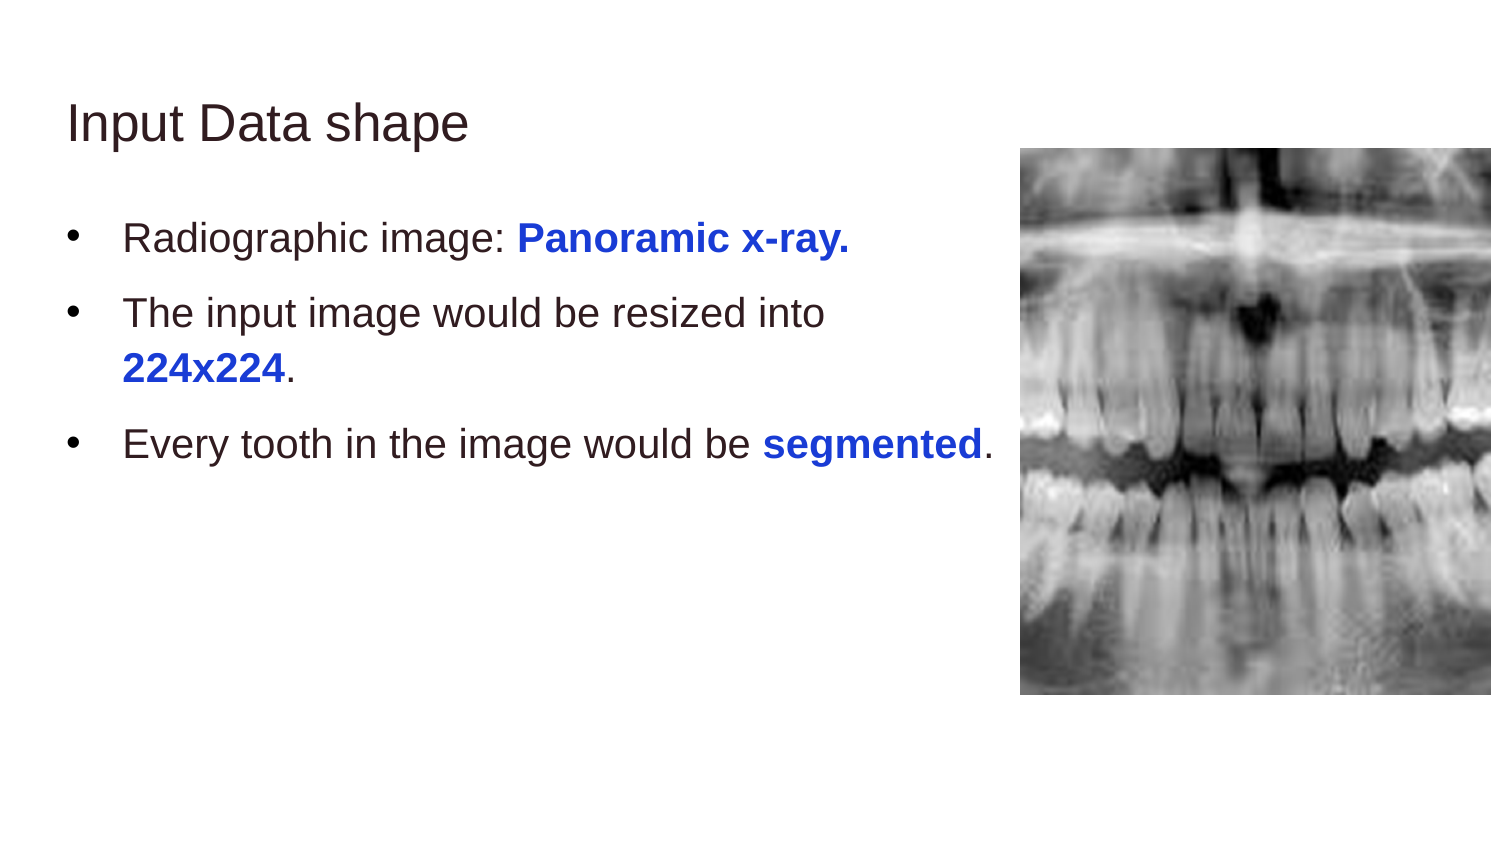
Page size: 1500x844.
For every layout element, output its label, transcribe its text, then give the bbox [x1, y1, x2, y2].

list Radiographic image: Panoramic x-ray. The input image would be resized into 224x224. Every tooth in the image would be segmented. [51, 190, 1021, 787]
picture [1020, 148, 1491, 695]
title Input Data shape [51, 72, 1449, 167]
